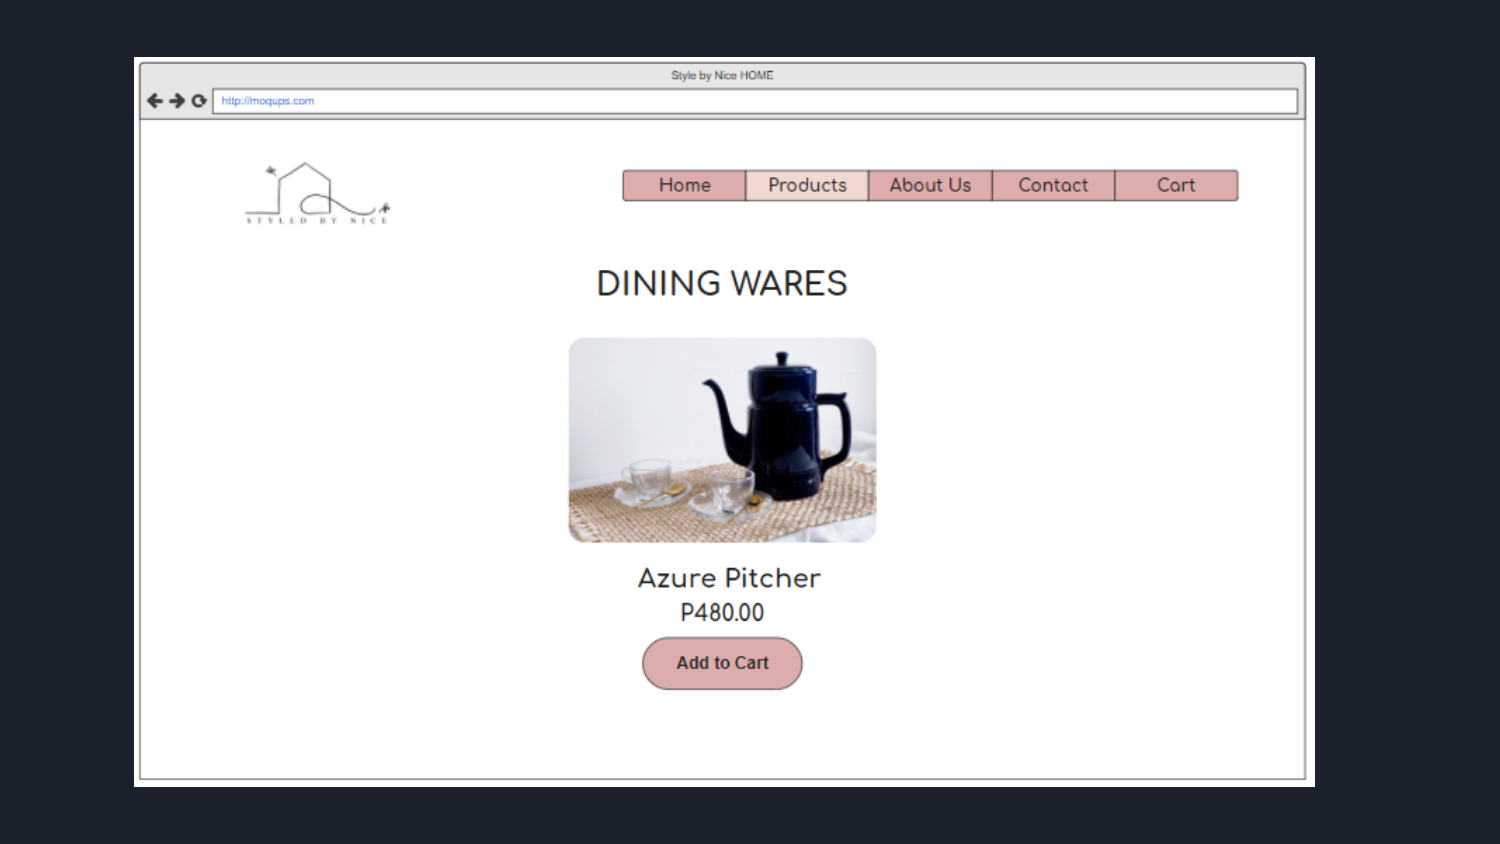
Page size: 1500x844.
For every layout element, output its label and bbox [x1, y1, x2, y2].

picture [134, 56, 1315, 787]
